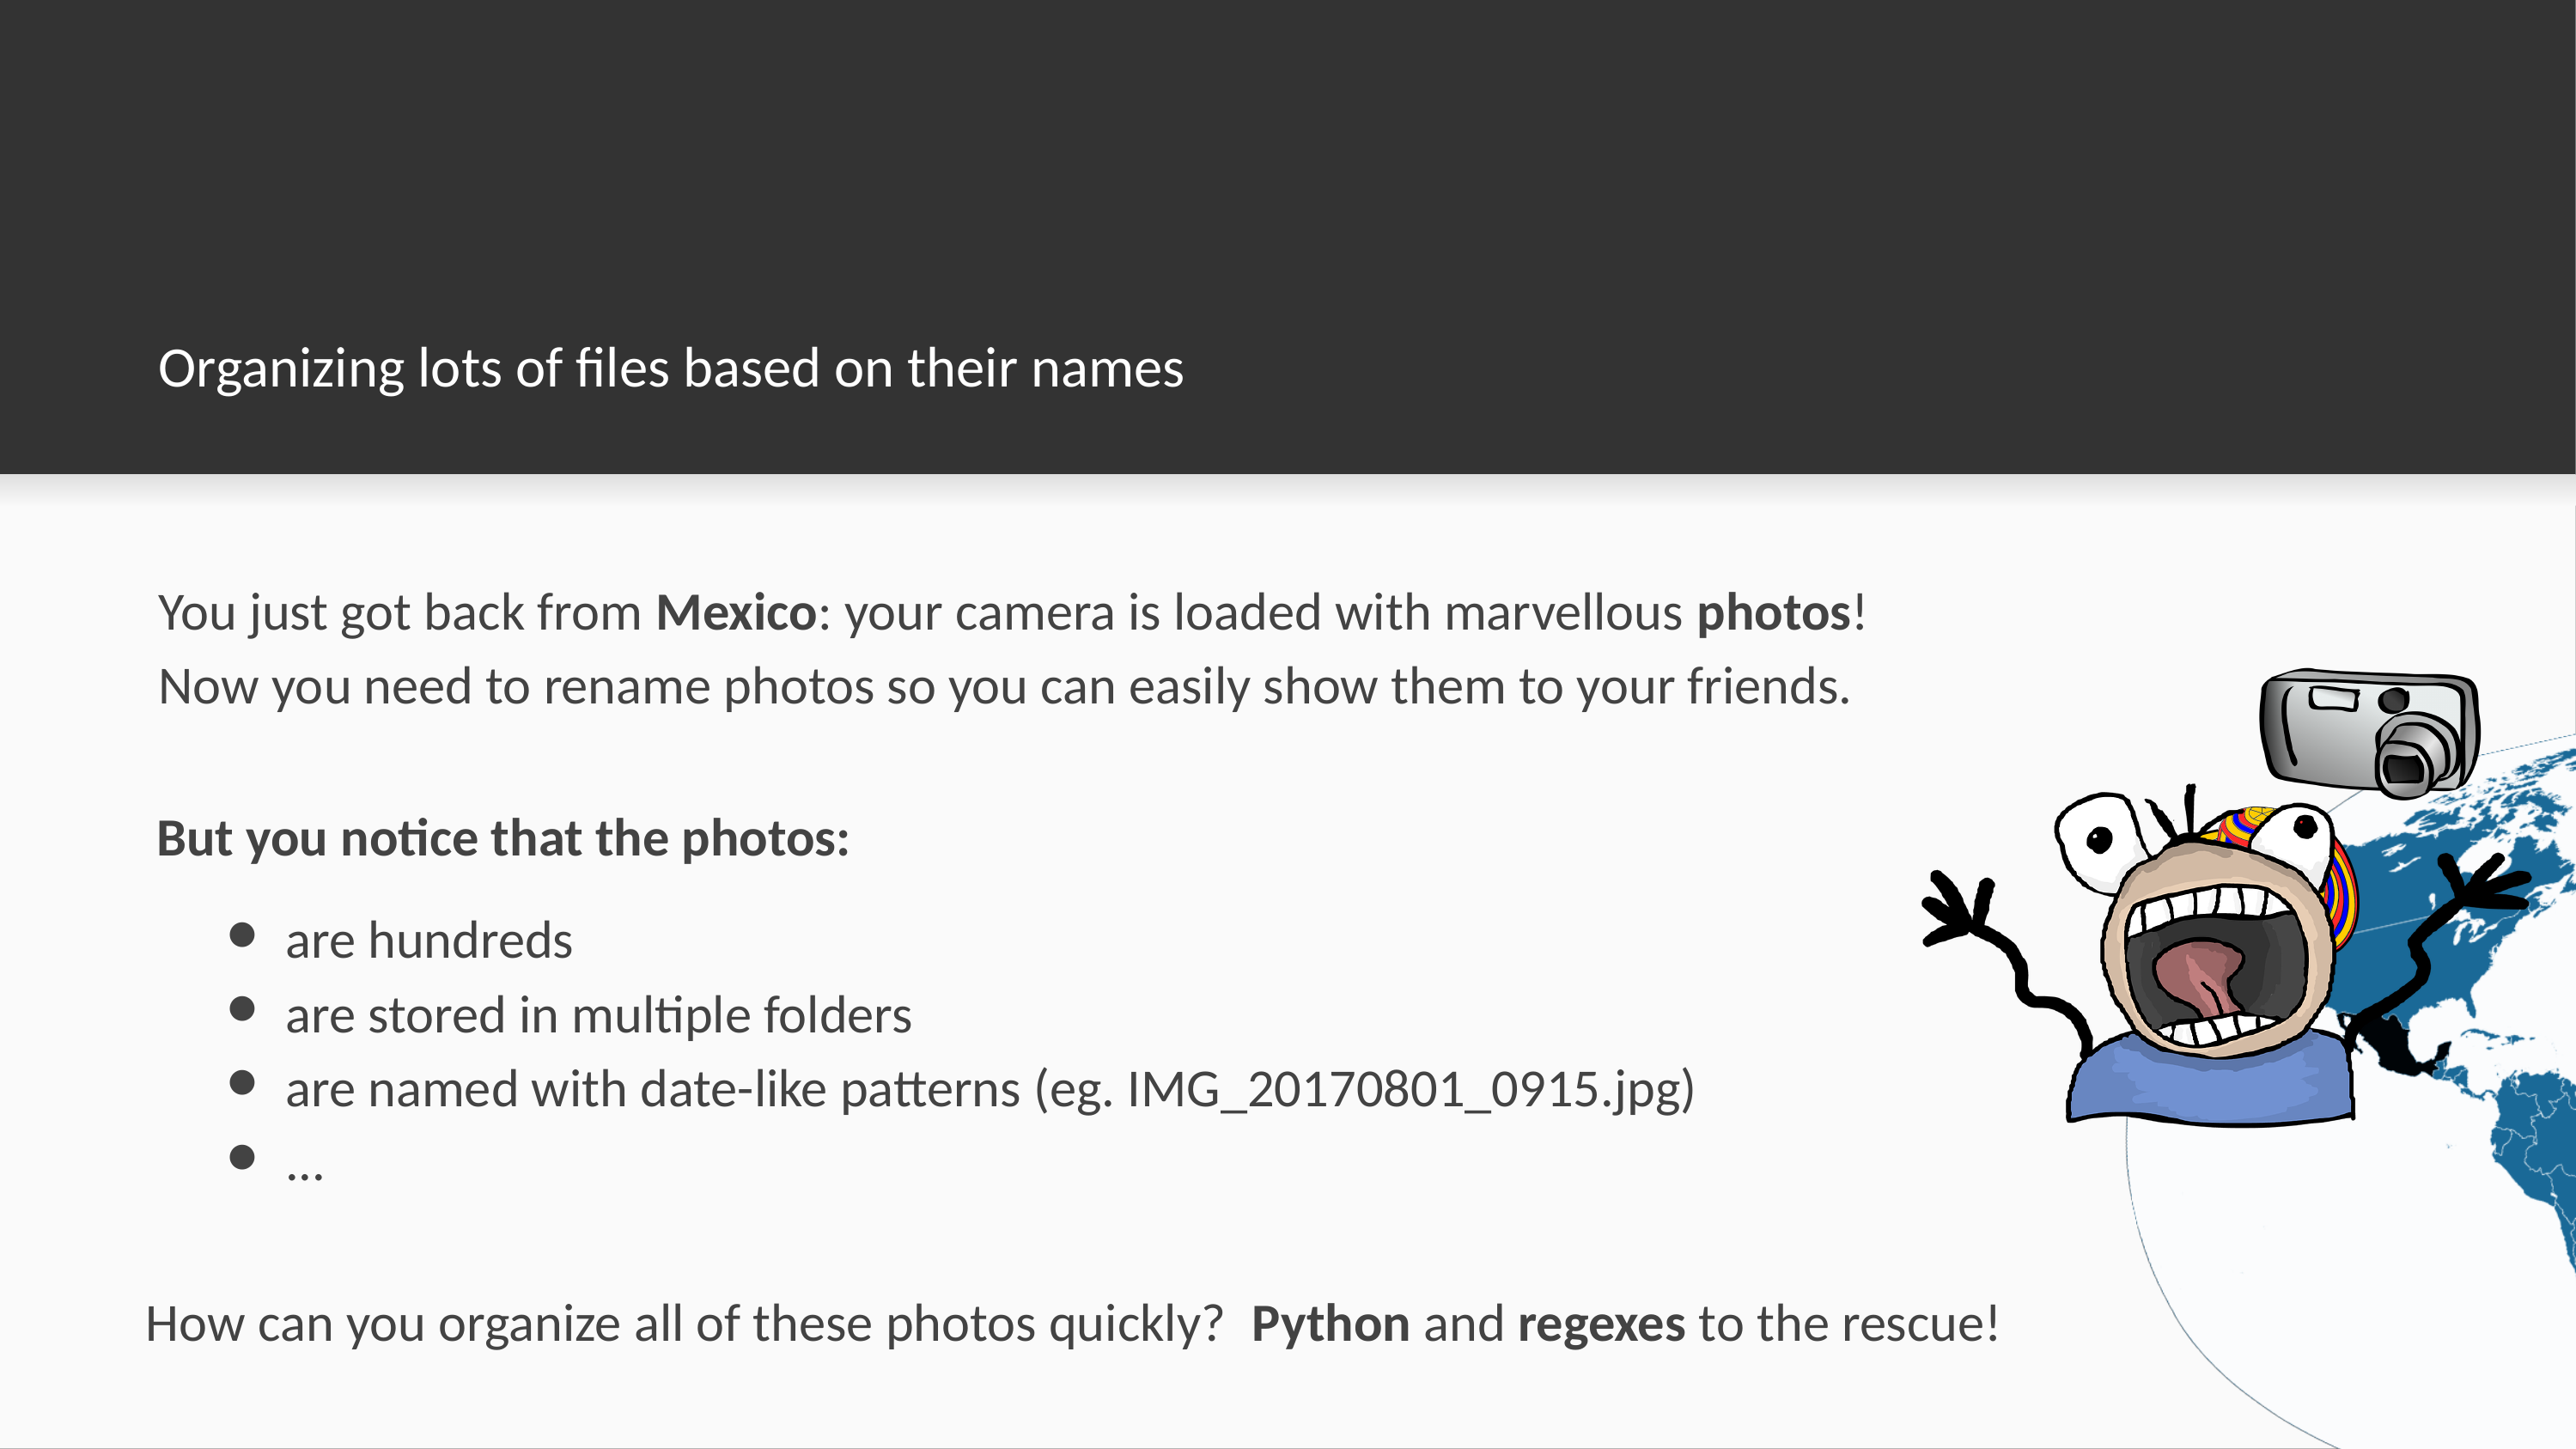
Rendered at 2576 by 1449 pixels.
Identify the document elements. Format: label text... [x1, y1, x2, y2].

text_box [2051, 1179, 2576, 1449]
list You just got back from Mexico: your camera is loaded with marvellous photos! Now you need to rename photos so you can easily show them to your friends. [132, 540, 1942, 775]
title Organizing lots of files based on their names [132, 208, 2450, 424]
picture [1872, 745, 2576, 1172]
text_box How can you organize all of these photos quickly? Python and regexes to the rescue! [132, 1249, 2046, 1380]
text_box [2051, 606, 2576, 744]
text_box But you notice that the photos: are hundreds are stored in multiple folders are named with date-like patterns (eg. IMG_20170801_0915.jpg) ... [143, 745, 1875, 1239]
